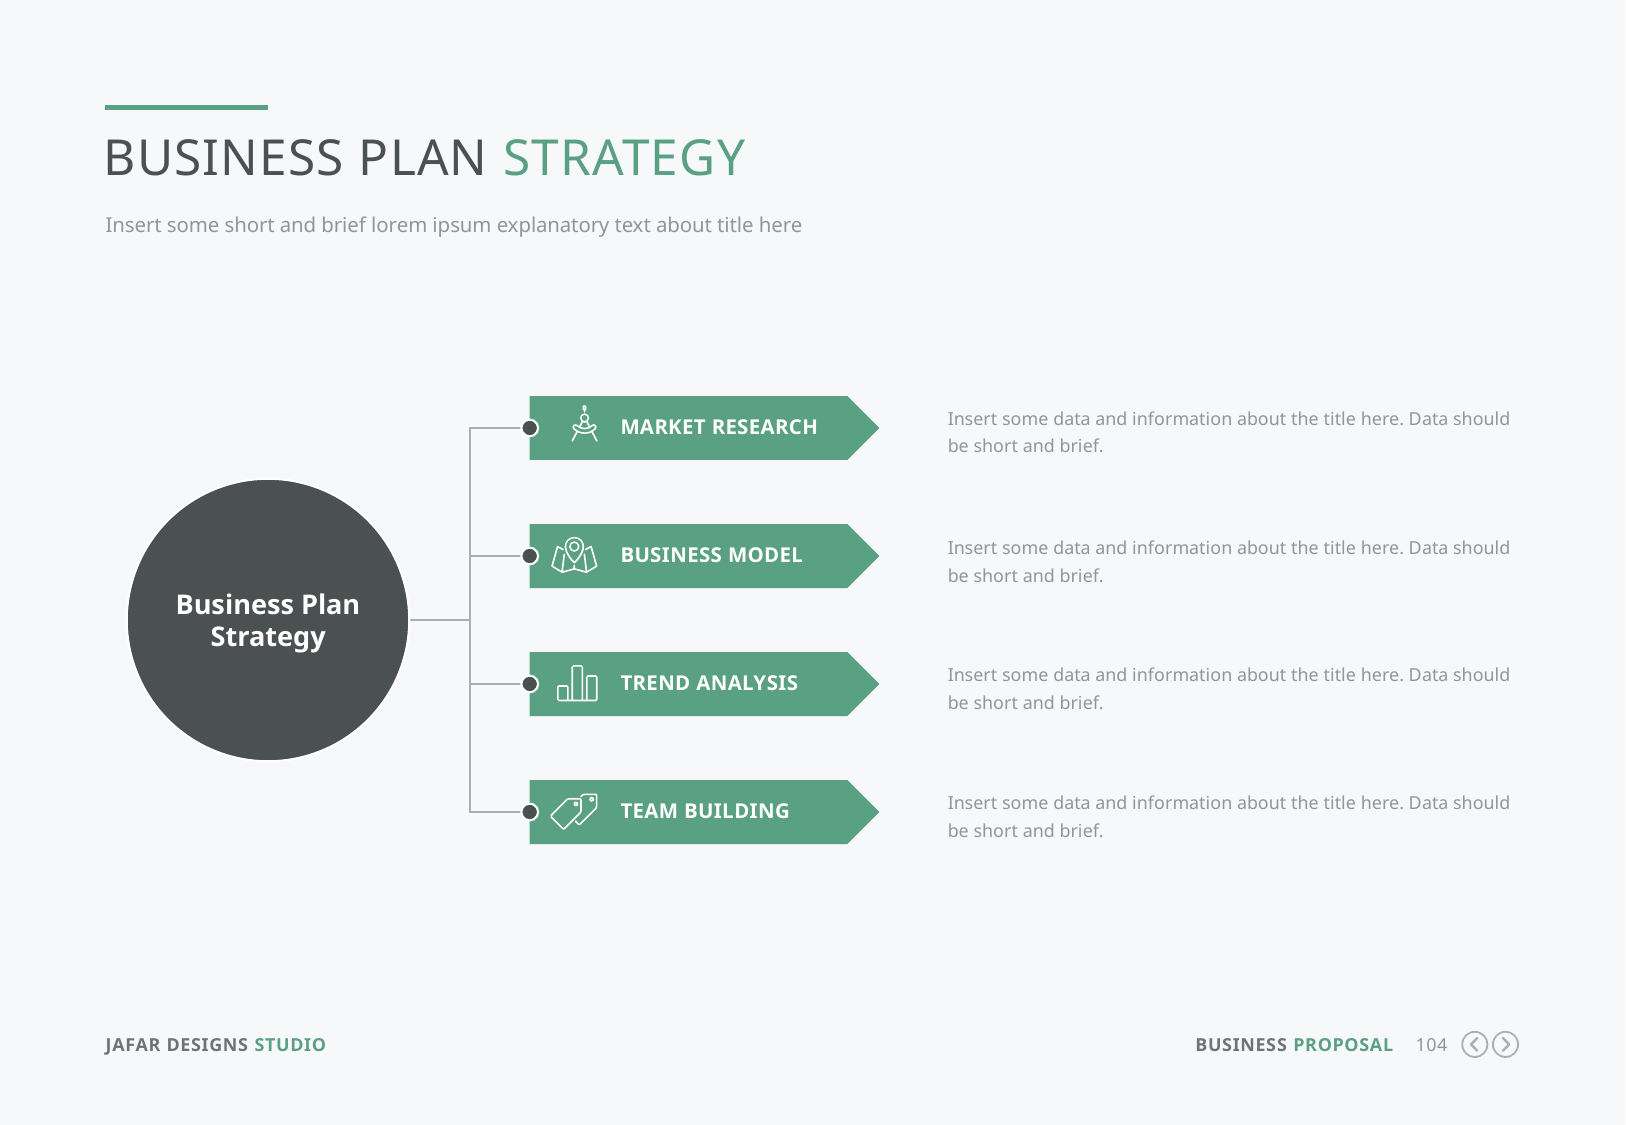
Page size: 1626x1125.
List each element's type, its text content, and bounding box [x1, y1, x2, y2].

list Insert some short and brief lorem ipsum explanatory text about title here [105, 209, 1519, 241]
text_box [410, 555, 530, 619]
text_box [551, 536, 863, 573]
text_box [530, 674, 540, 694]
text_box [571, 405, 863, 442]
text_box [520, 418, 540, 438]
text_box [550, 793, 863, 830]
list Business Plan Strategy [103, 125, 1518, 188]
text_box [556, 665, 863, 702]
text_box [126, 478, 410, 762]
text_box Insert some data and information about the title here. Data should be short and brief. [947, 656, 1519, 713]
text_box [530, 546, 540, 566]
text_box Insert some data and information about the title here. Data should be short and brief. [947, 400, 1519, 457]
text_box Insert some data and information about the title here. Data should be short and brief. [947, 529, 1519, 587]
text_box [409, 619, 530, 812]
text_box Insert some data and information about the title here. Data should be short and brief. [947, 784, 1519, 842]
text_box [528, 779, 881, 846]
text_box [528, 394, 881, 462]
text_box [520, 802, 540, 822]
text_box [409, 427, 530, 555]
text_box [530, 523, 881, 590]
text_box [530, 651, 881, 718]
